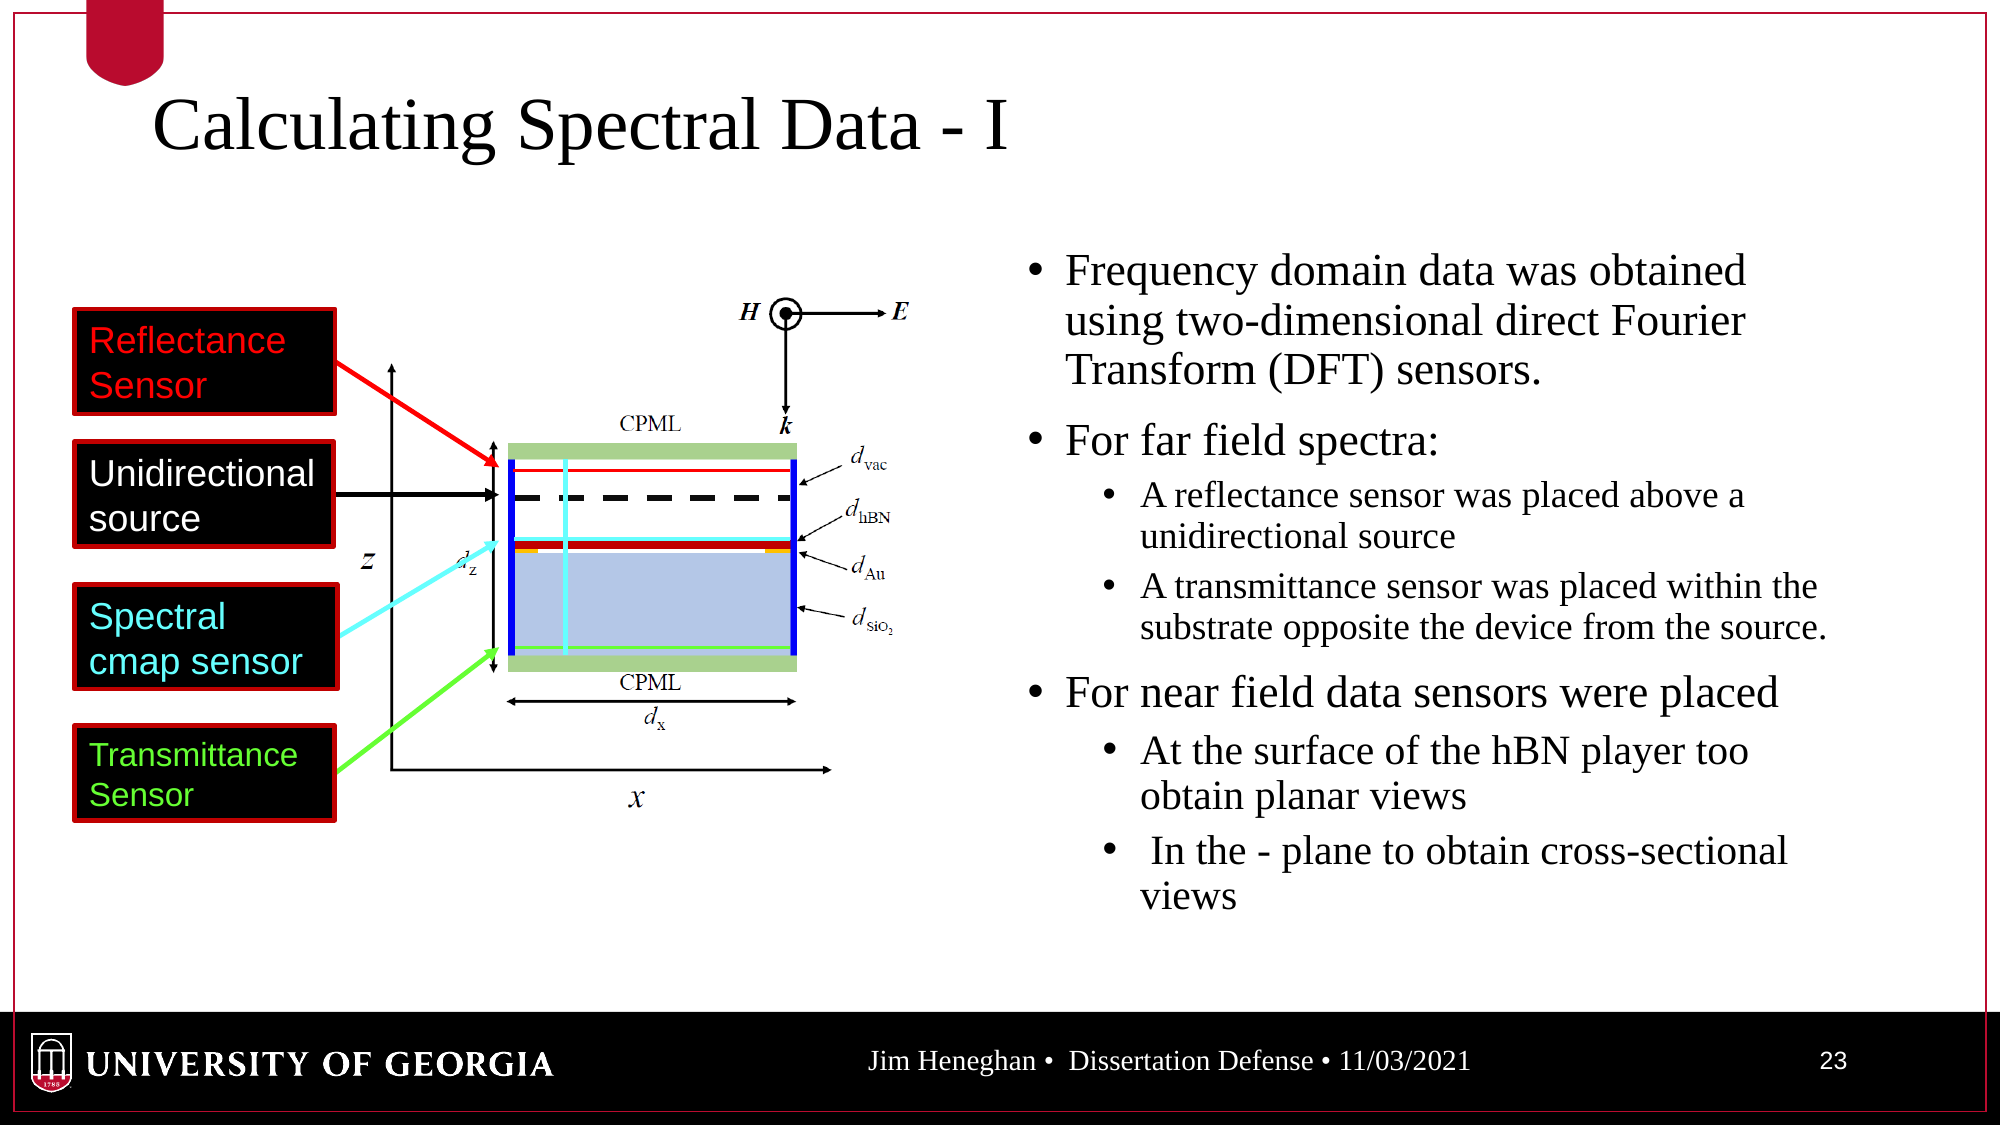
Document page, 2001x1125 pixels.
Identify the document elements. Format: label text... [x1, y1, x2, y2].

picture [0, 975, 582, 1125]
footer Jim Heneghan • Dissertation Defense • 11/03/2021 [720, 1029, 1620, 1090]
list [344, 220, 933, 831]
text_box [334, 647, 500, 774]
text_box Transmittance Sensor [74, 725, 335, 821]
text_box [337, 540, 500, 638]
slide_number 23 [1743, 1030, 1863, 1089]
title Calculating Spectral Data - I [137, 30, 1863, 221]
text_box Unidirectional source [74, 441, 334, 547]
text_box Reflectance Sensor [74, 309, 336, 414]
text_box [335, 362, 500, 468]
picture [15, 975, 582, 1111]
text_box Spectral cmap sensor [74, 584, 338, 690]
